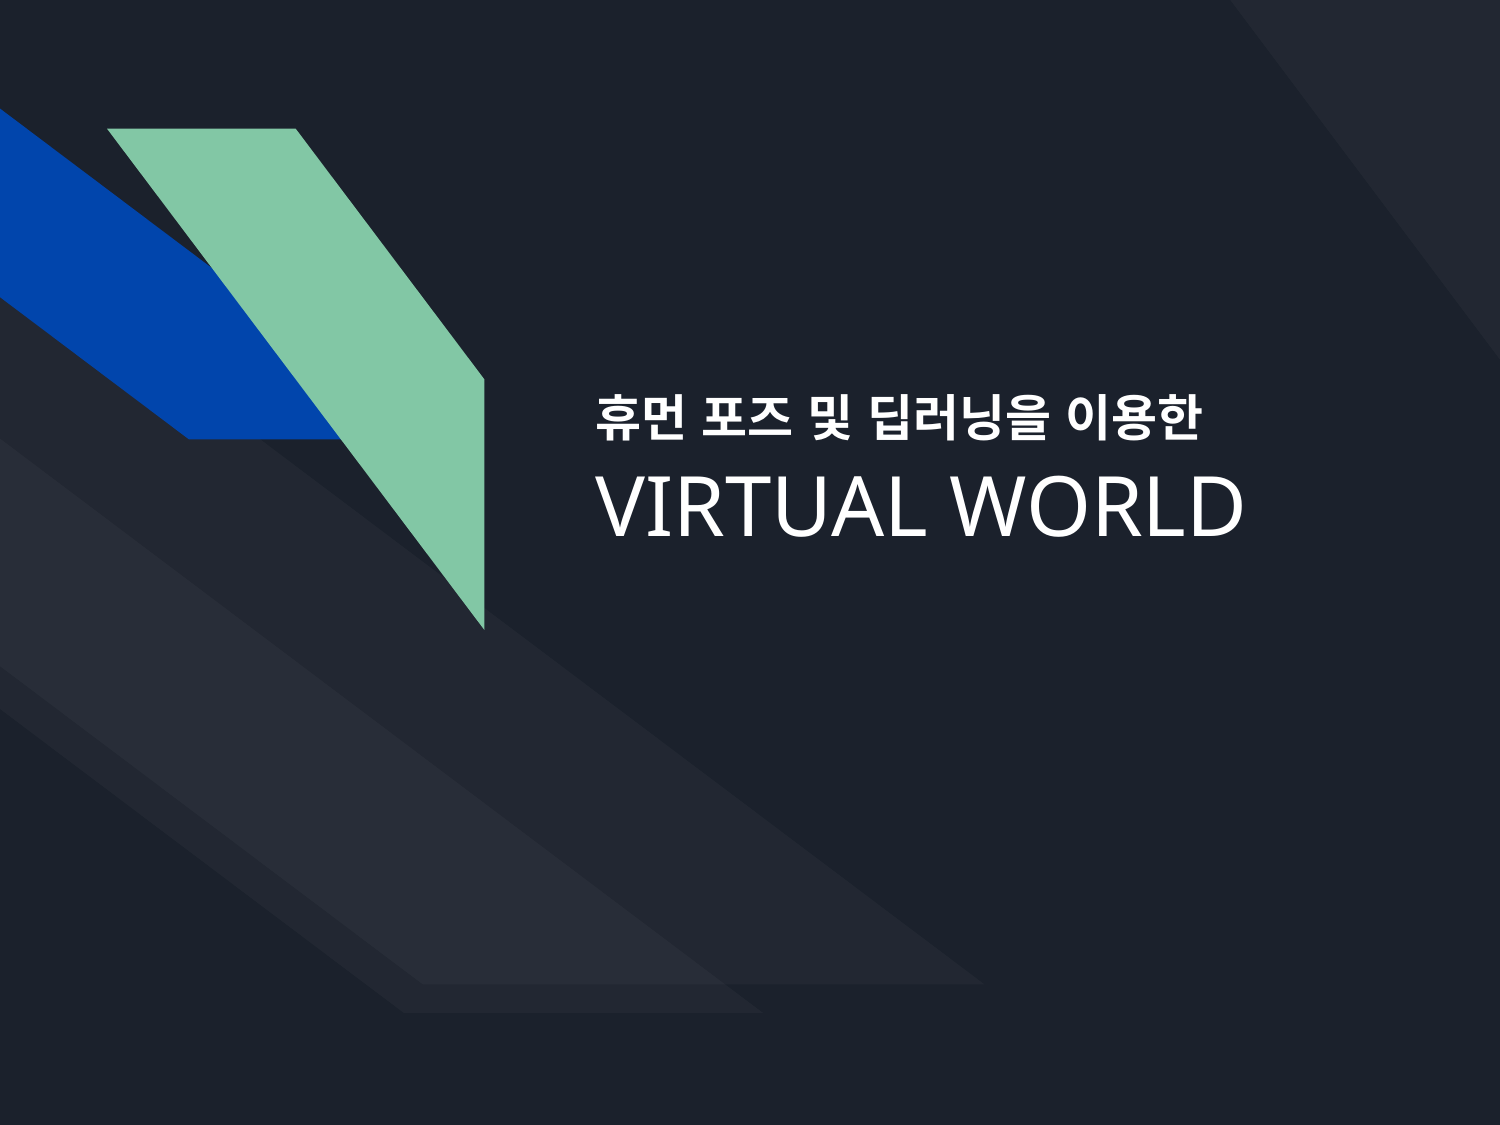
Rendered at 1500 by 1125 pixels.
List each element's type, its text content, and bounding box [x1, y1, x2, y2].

title 휴먼 포즈 및 딥러닝을 이용한 VIRTUAL WORLD [580, 345, 1404, 691]
